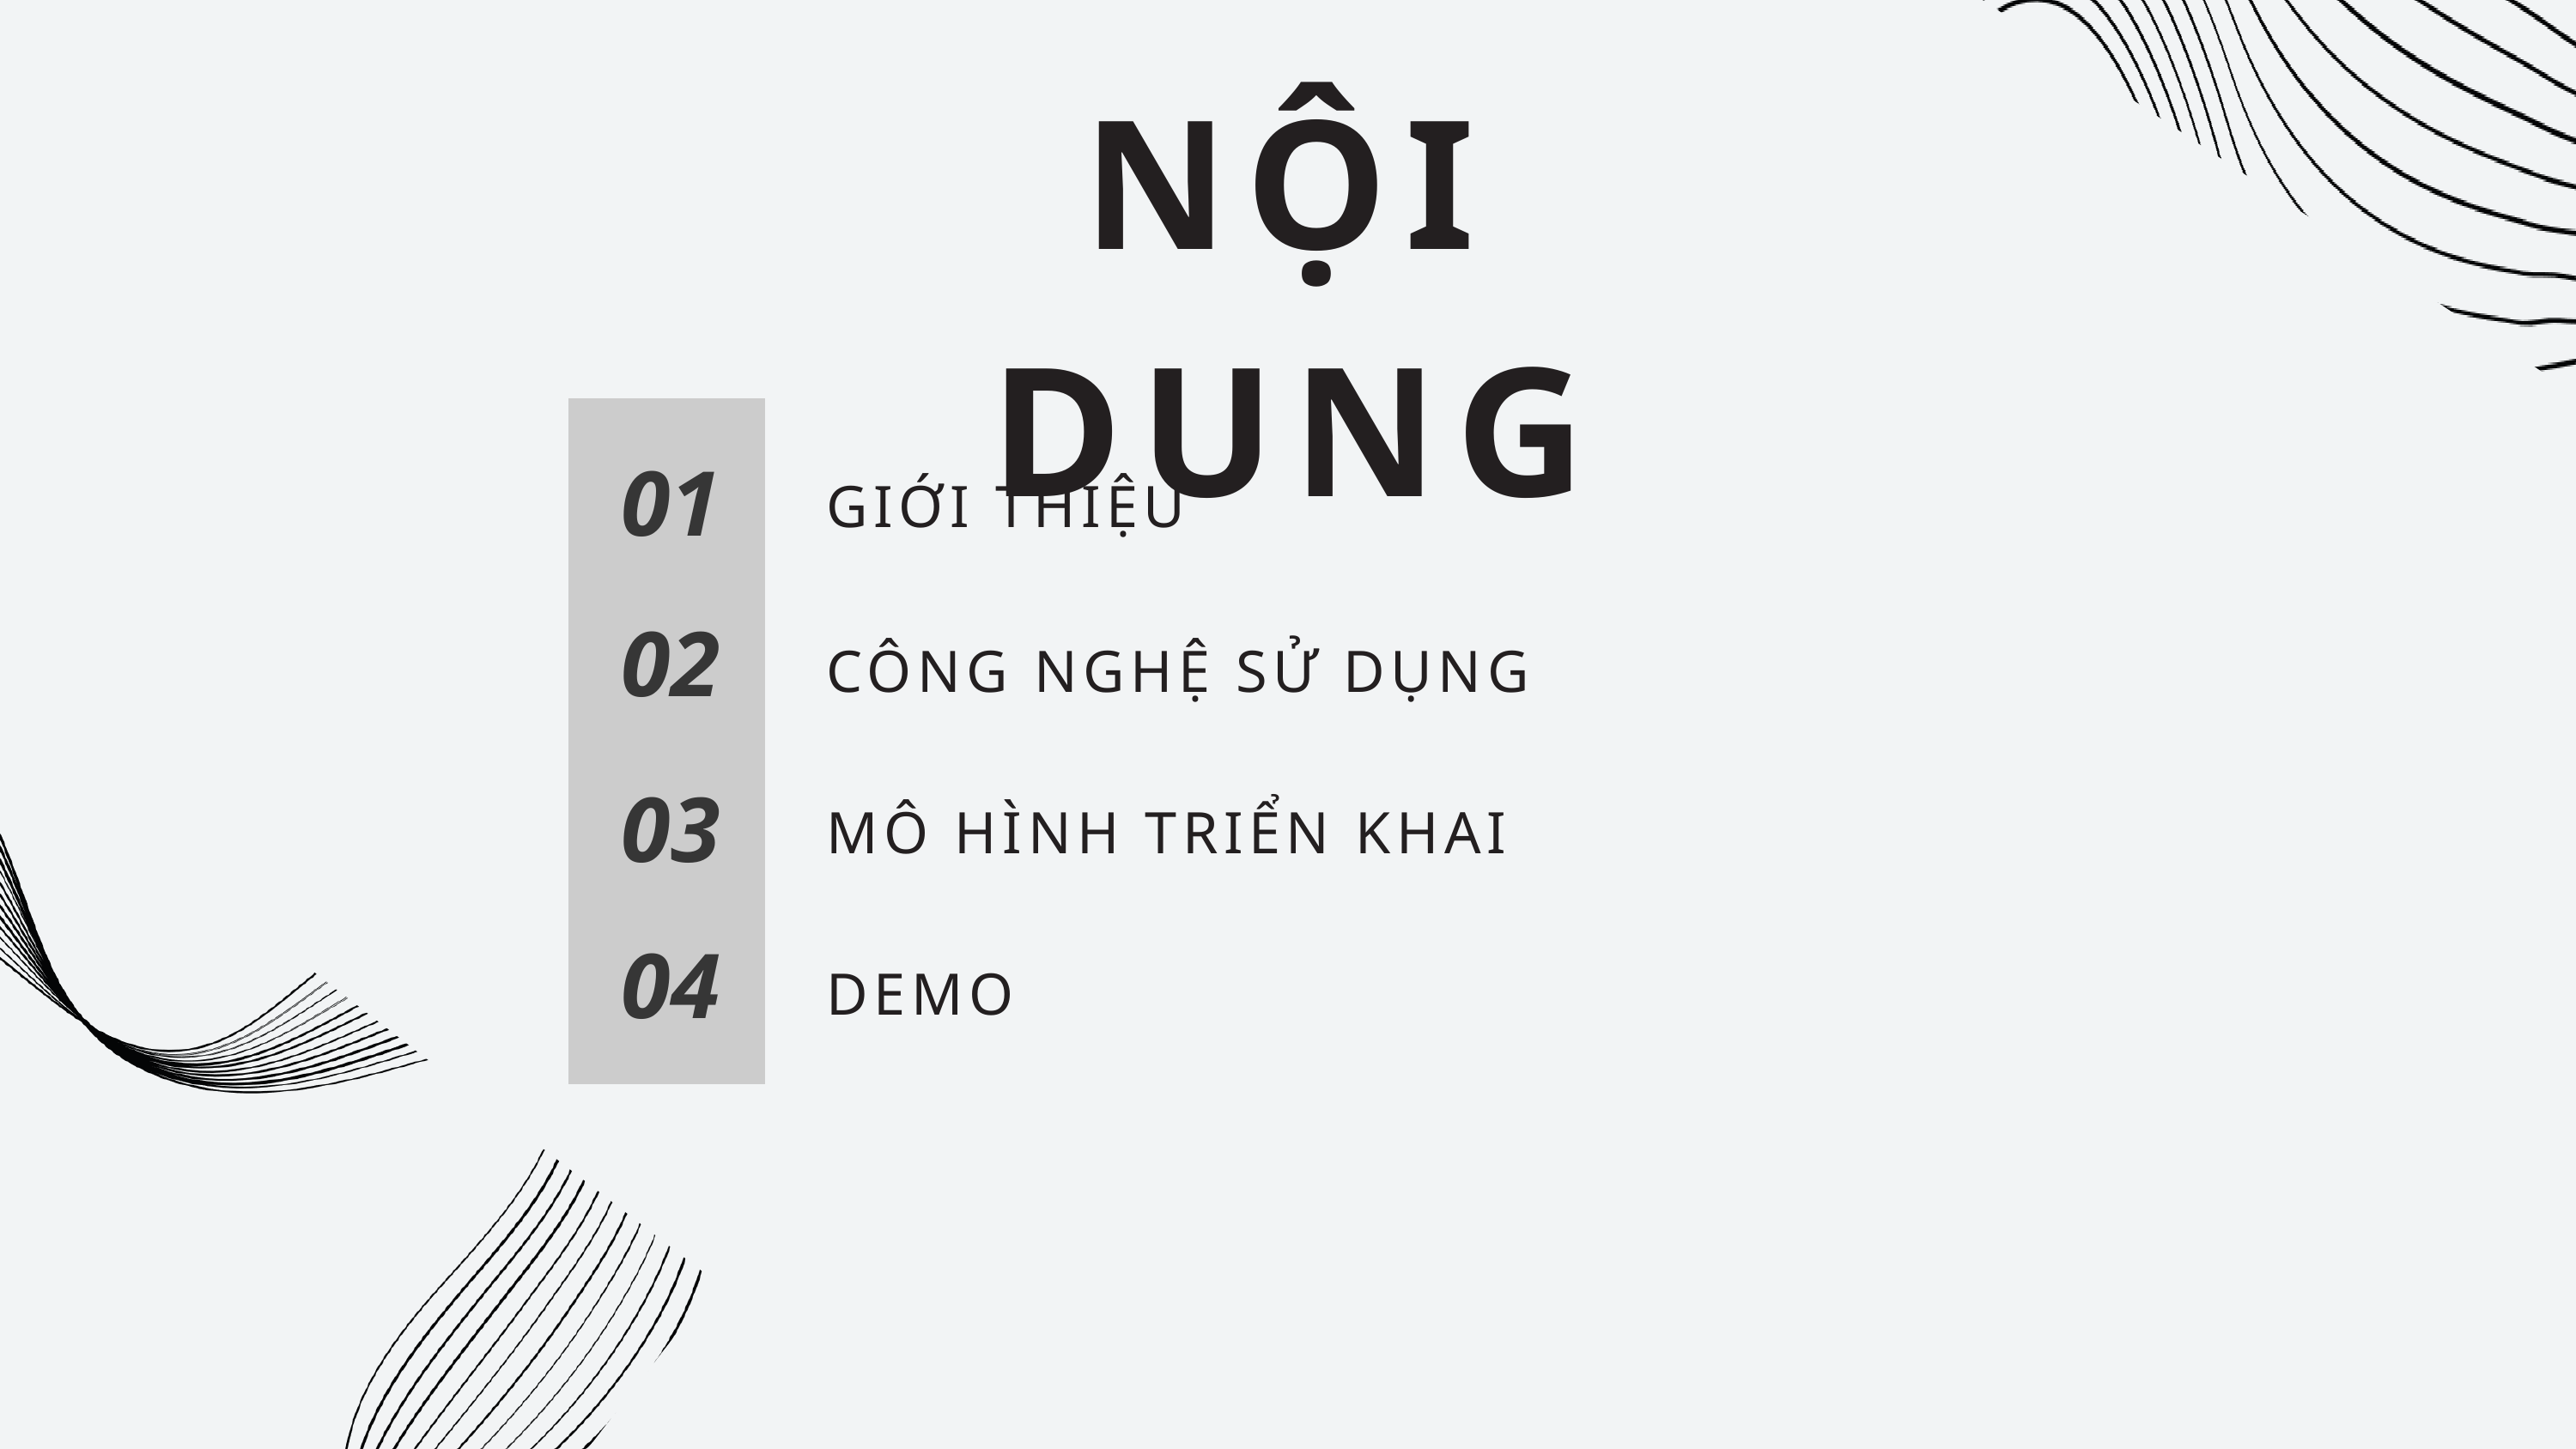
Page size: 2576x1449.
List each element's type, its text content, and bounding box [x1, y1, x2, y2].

text_box CÔNG NGHỆ SỬ DỤNG [826, 625, 1683, 705]
text_box MÔ HÌNH TRIỂN KHAI [826, 786, 1643, 866]
text_box [1982, 0, 2576, 395]
text_box GIỚI THIỆU [826, 459, 1643, 539]
text_box [0, 730, 716, 1449]
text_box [568, 397, 766, 1084]
text_box DEMO [826, 948, 1683, 1028]
text_box NỘI DUNG [765, 38, 1811, 532]
